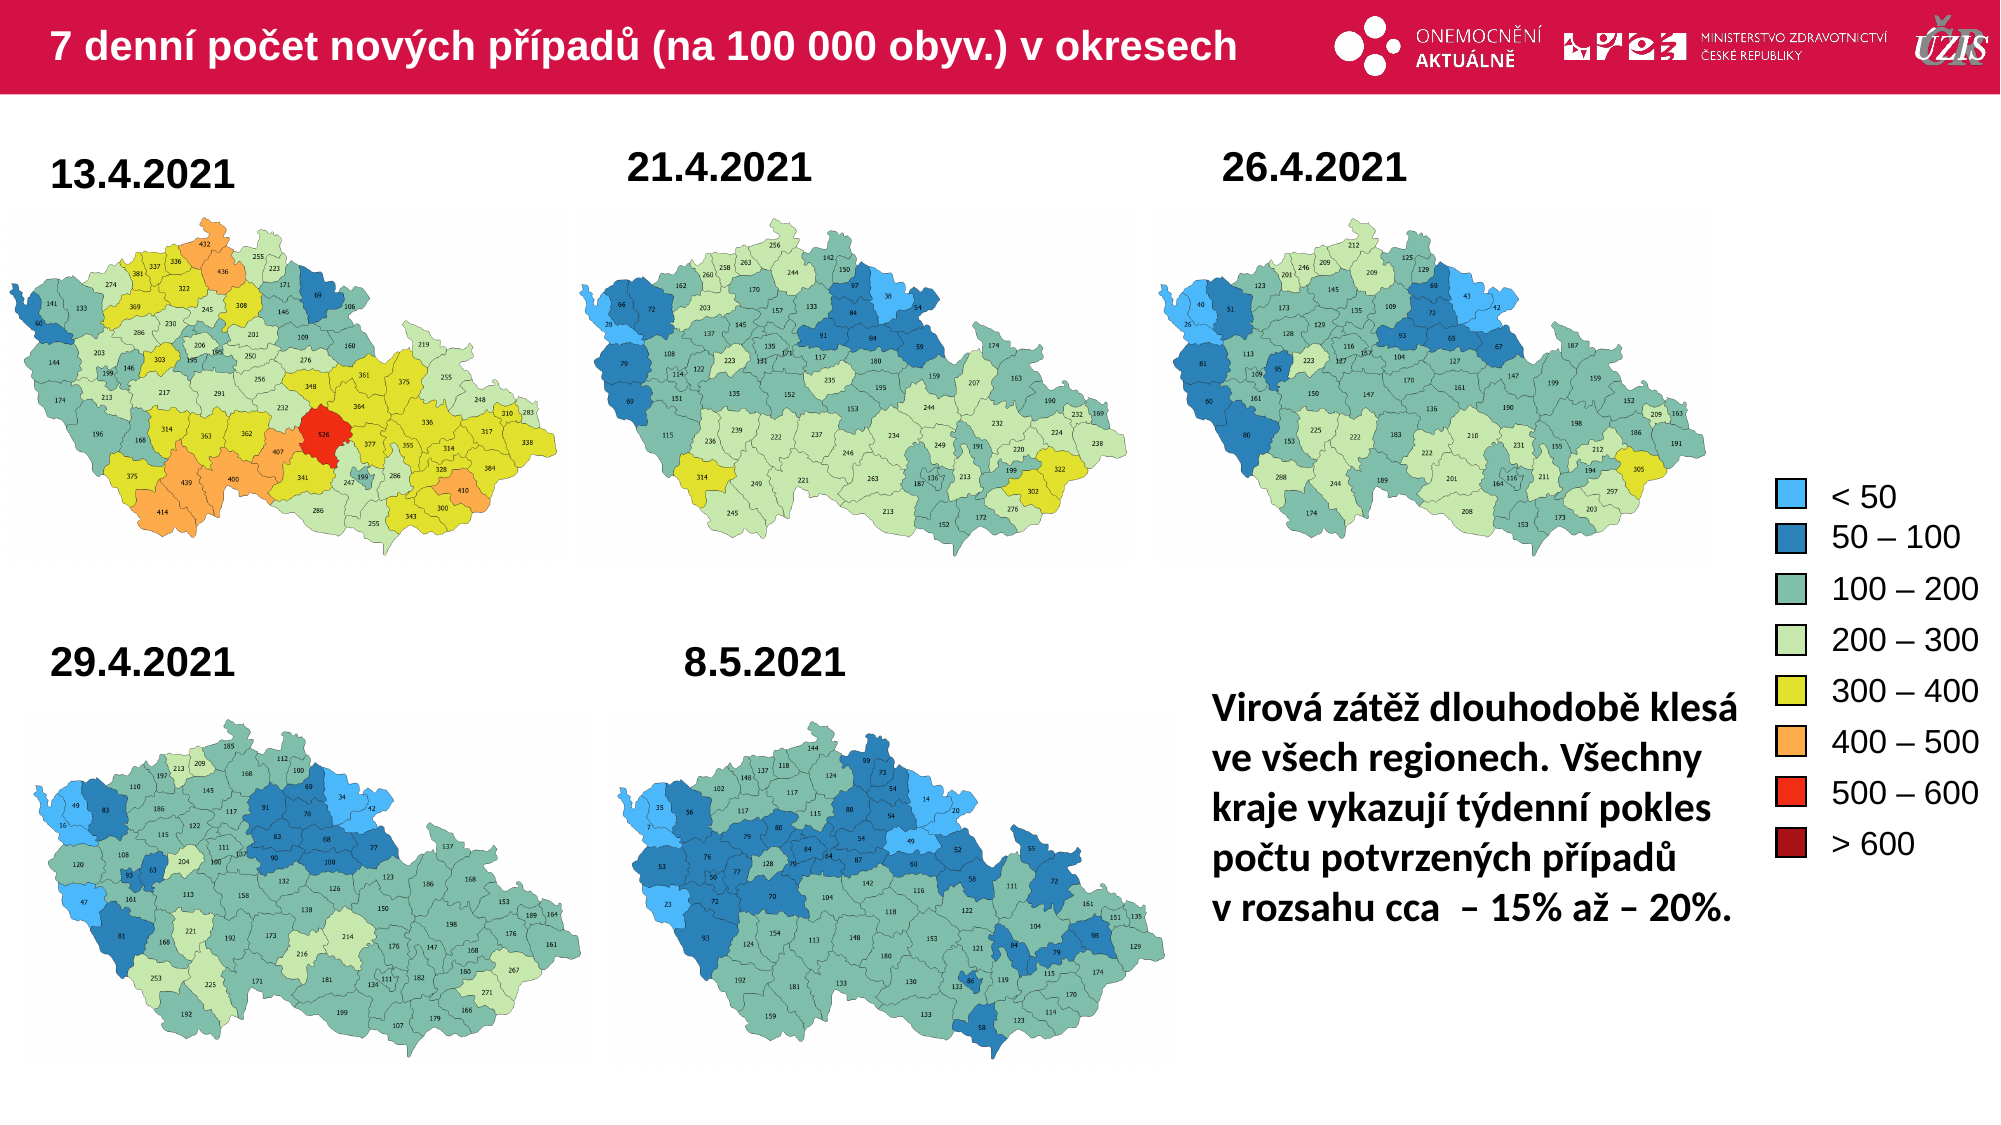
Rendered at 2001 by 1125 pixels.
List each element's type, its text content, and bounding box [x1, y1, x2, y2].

text_box 29.4.2021 [35, 627, 251, 692]
picture [1155, 209, 1713, 564]
title 7 denní počet nových případů (na 100 000 obyv.) v okresech [34, 0, 1696, 95]
text_box 13.4.2021 [35, 139, 251, 205]
text_box [1775, 827, 1807, 858]
picture [1696, 31, 1888, 60]
text_box 400 – 500 [1816, 712, 1995, 763]
text_box [1775, 523, 1807, 554]
picture [1915, 15, 1989, 66]
text_box < 50 [1816, 468, 1912, 523]
text_box 500 – 600 [1816, 763, 1995, 819]
text_box [1775, 675, 1807, 706]
text_box 50 – 100 [1816, 508, 1977, 559]
text_box > 600 [1816, 814, 1931, 870]
text_box 100 – 200 [1816, 559, 1995, 610]
text_box [1775, 624, 1807, 656]
text_box [1775, 573, 1807, 605]
picture [611, 712, 1175, 1067]
text_box Virová zátěž dlouhodobě klesá ve všech regionech. Všechny kraje vykazují týdenní pokles počtu potvrzených případů v rozsahu cca – 15% až – 20%. [1197, 672, 1773, 938]
picture [27, 710, 588, 1065]
picture [573, 209, 1133, 564]
text_box 21.4.2021 [612, 132, 828, 198]
text_box 200 – 300 [1816, 610, 1995, 661]
text_box 8.5.2021 [669, 626, 862, 692]
picture [4, 208, 564, 563]
text_box 26.4.2021 [1207, 132, 1423, 198]
text_box [1775, 725, 1807, 757]
text_box [1775, 478, 1807, 509]
text_box 300 – 400 [1816, 661, 1995, 712]
text_box [1775, 776, 1807, 807]
